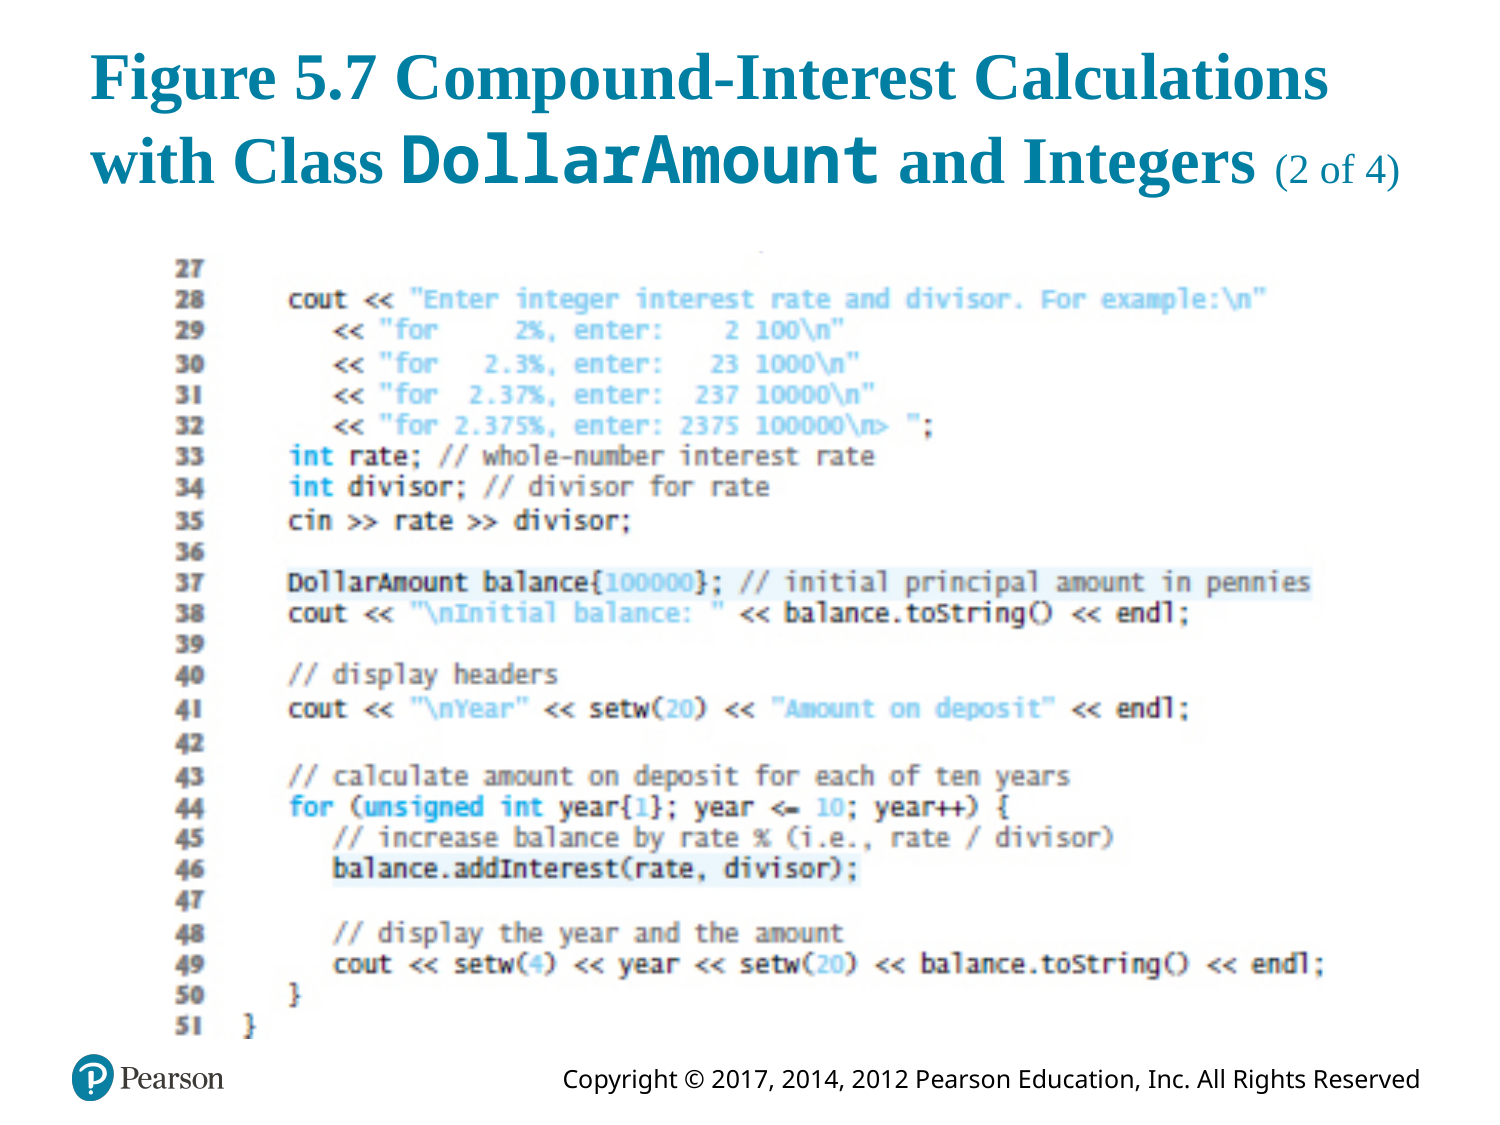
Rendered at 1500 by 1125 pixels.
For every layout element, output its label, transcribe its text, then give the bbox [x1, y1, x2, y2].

title Figure 5.7 Compound-Interest Calculations with Class DollarAmount and Integers (2 of 4) [75, 37, 1425, 213]
picture [173, 251, 1326, 1039]
picture [98, 1054, 224, 1101]
picture [72, 1054, 88, 1070]
picture [80, 1063, 106, 1088]
picture [72, 1087, 83, 1101]
